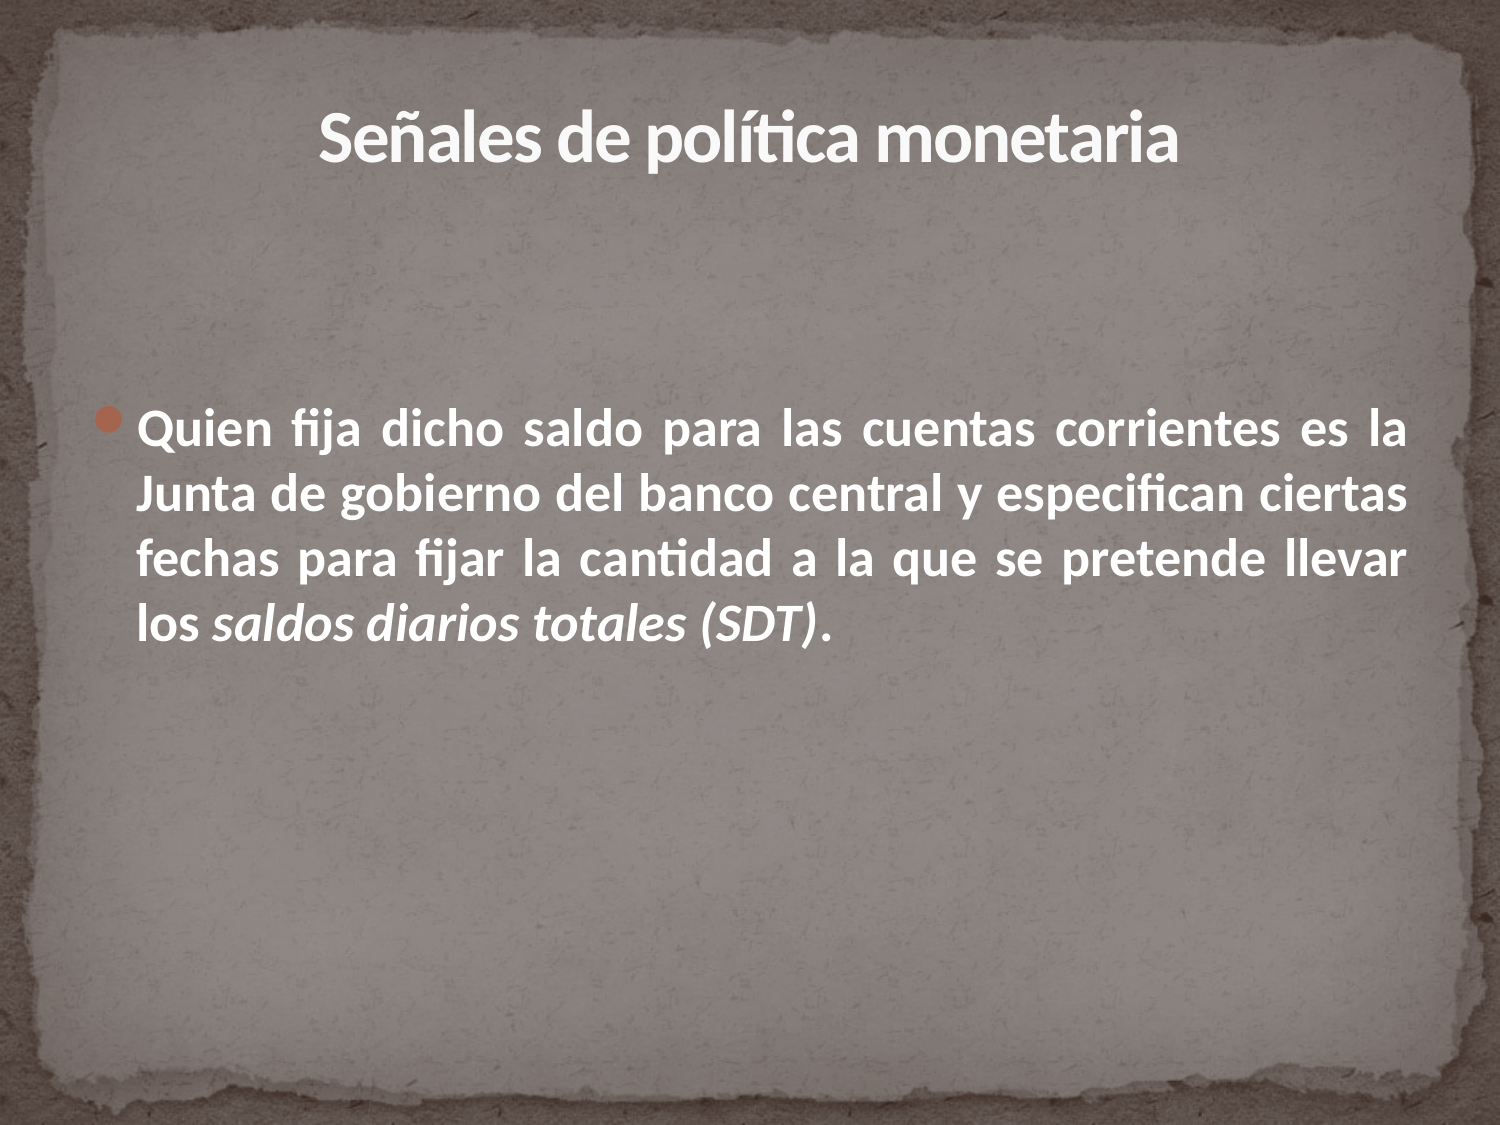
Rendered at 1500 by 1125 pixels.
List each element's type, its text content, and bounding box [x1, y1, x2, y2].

title Señales de política monetaria [74, 24, 1425, 185]
list Quien fija dicho saldo para las cuentas corrientes es la Junta de gobierno del banco central y especifican ciertas fechas para fijar la cantidad a la que se pretende llevar los saldos diarios totales (SDT). [76, 385, 1425, 1000]
